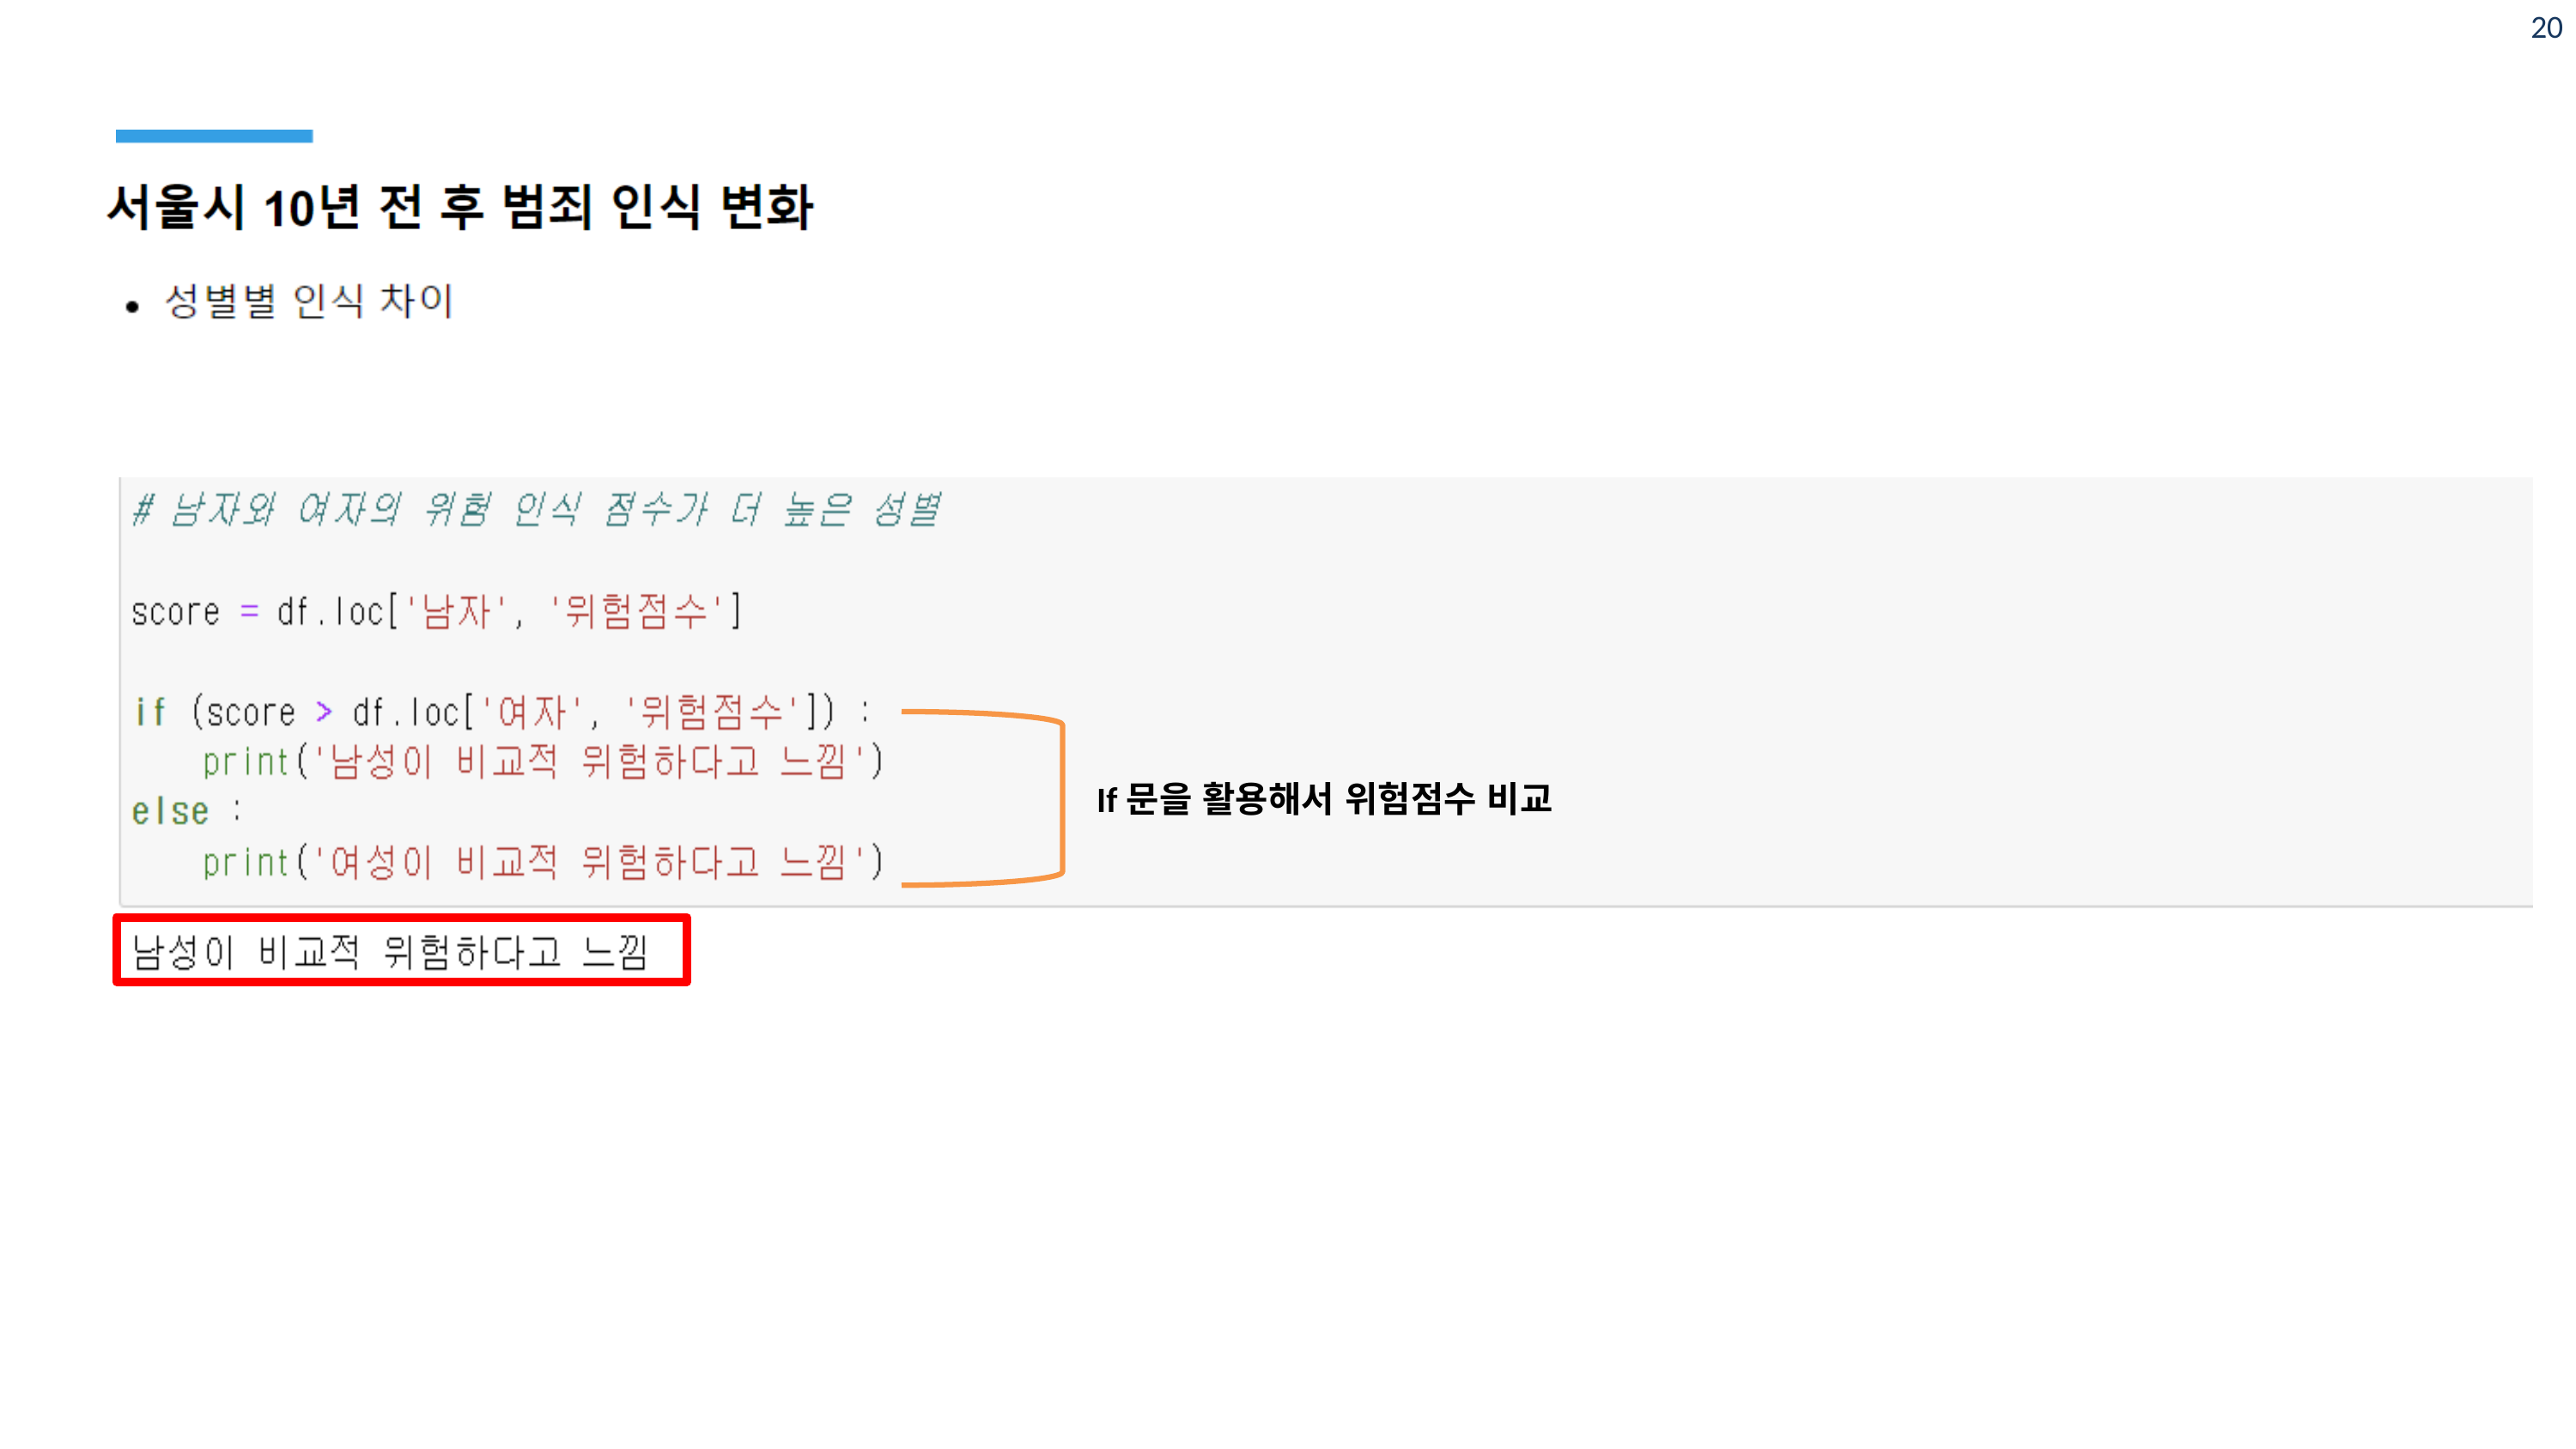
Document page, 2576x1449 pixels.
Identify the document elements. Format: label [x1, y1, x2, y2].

picture [75, 157, 841, 248]
picture [76, 253, 495, 349]
picture [116, 476, 2534, 1021]
text_box [116, 130, 313, 144]
